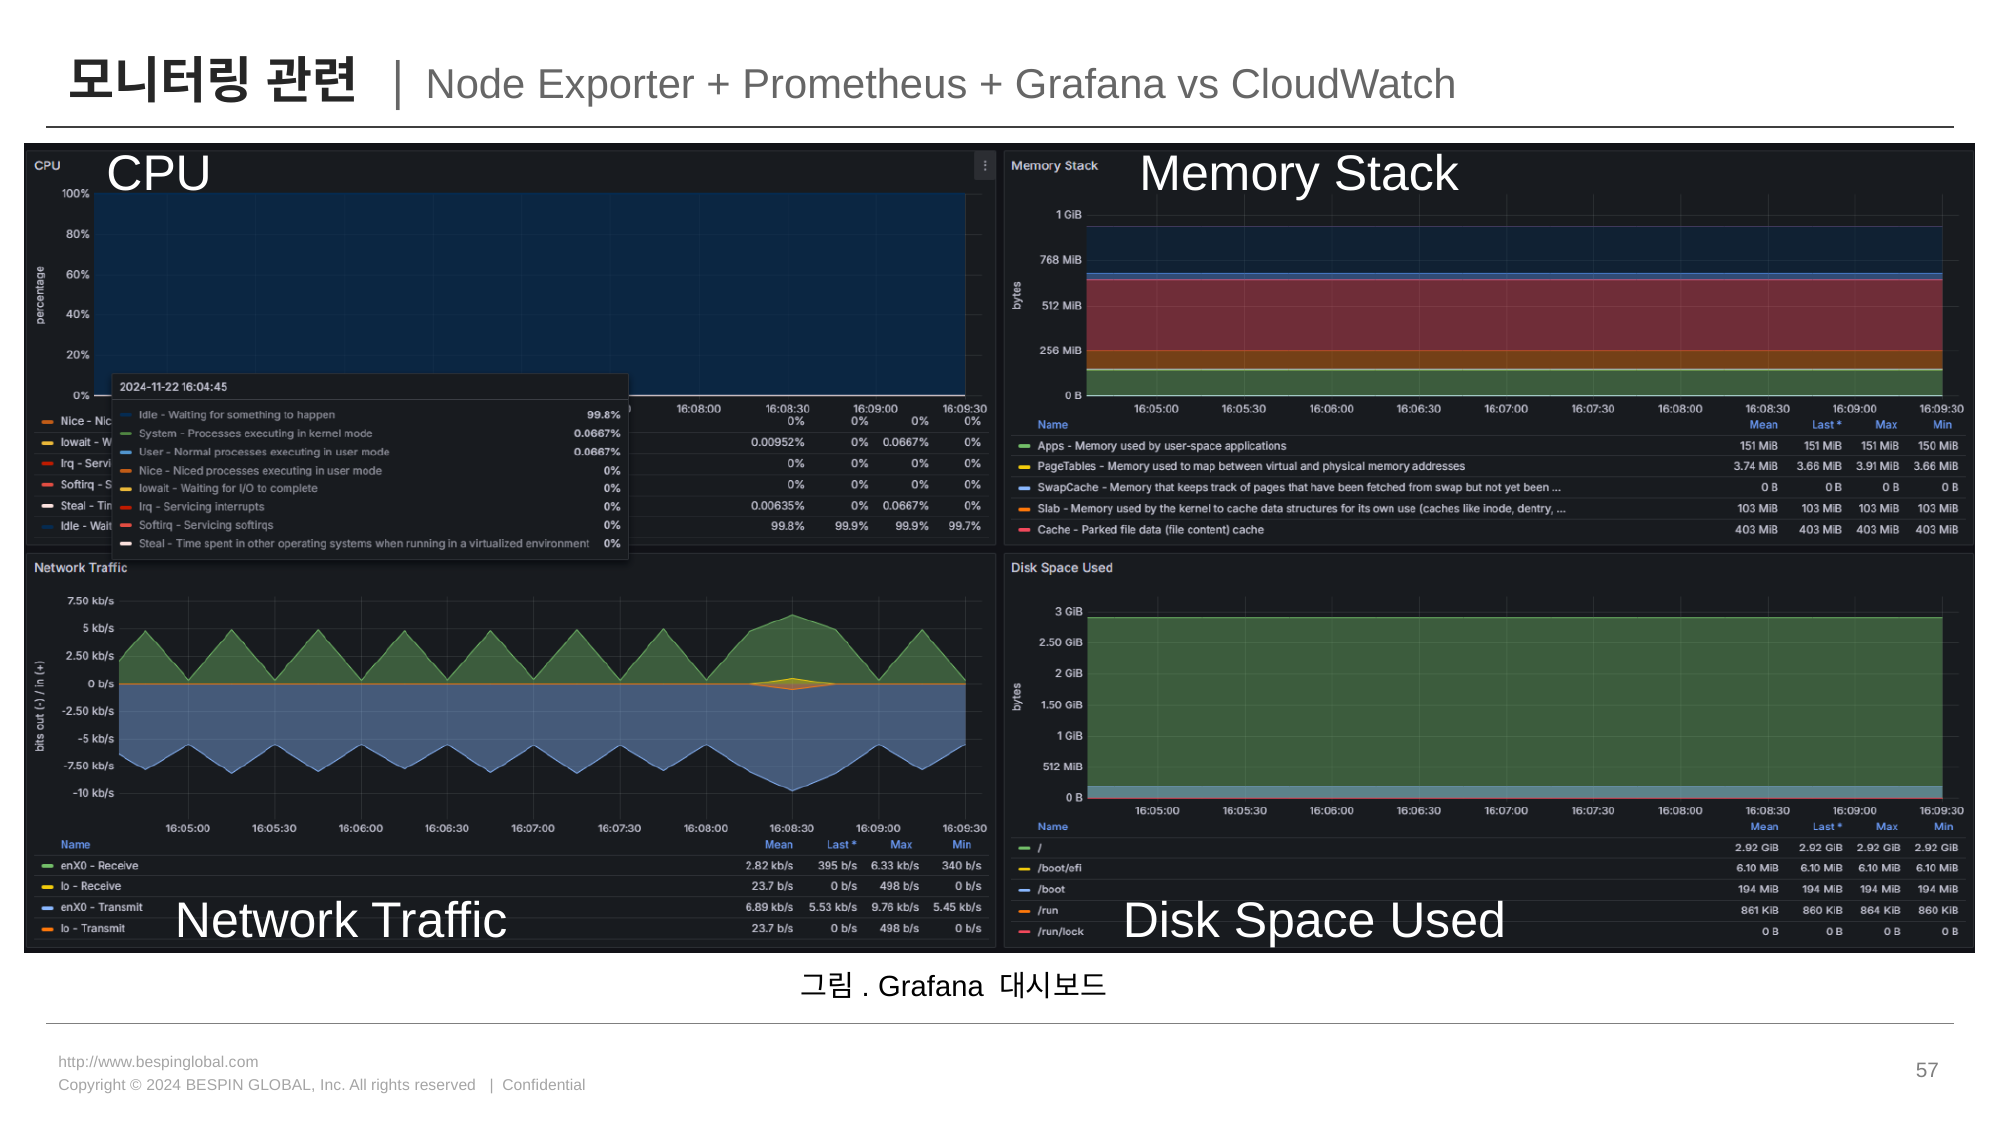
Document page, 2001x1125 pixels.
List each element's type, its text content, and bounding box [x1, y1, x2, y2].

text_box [24, 143, 1976, 953]
title 모니터링 관련 | Node Exporter + Prometheus + Grafana vs CloudWatch [68, 40, 1840, 125]
text_box 그림. Grafana 대시보드 [659, 964, 1249, 1018]
